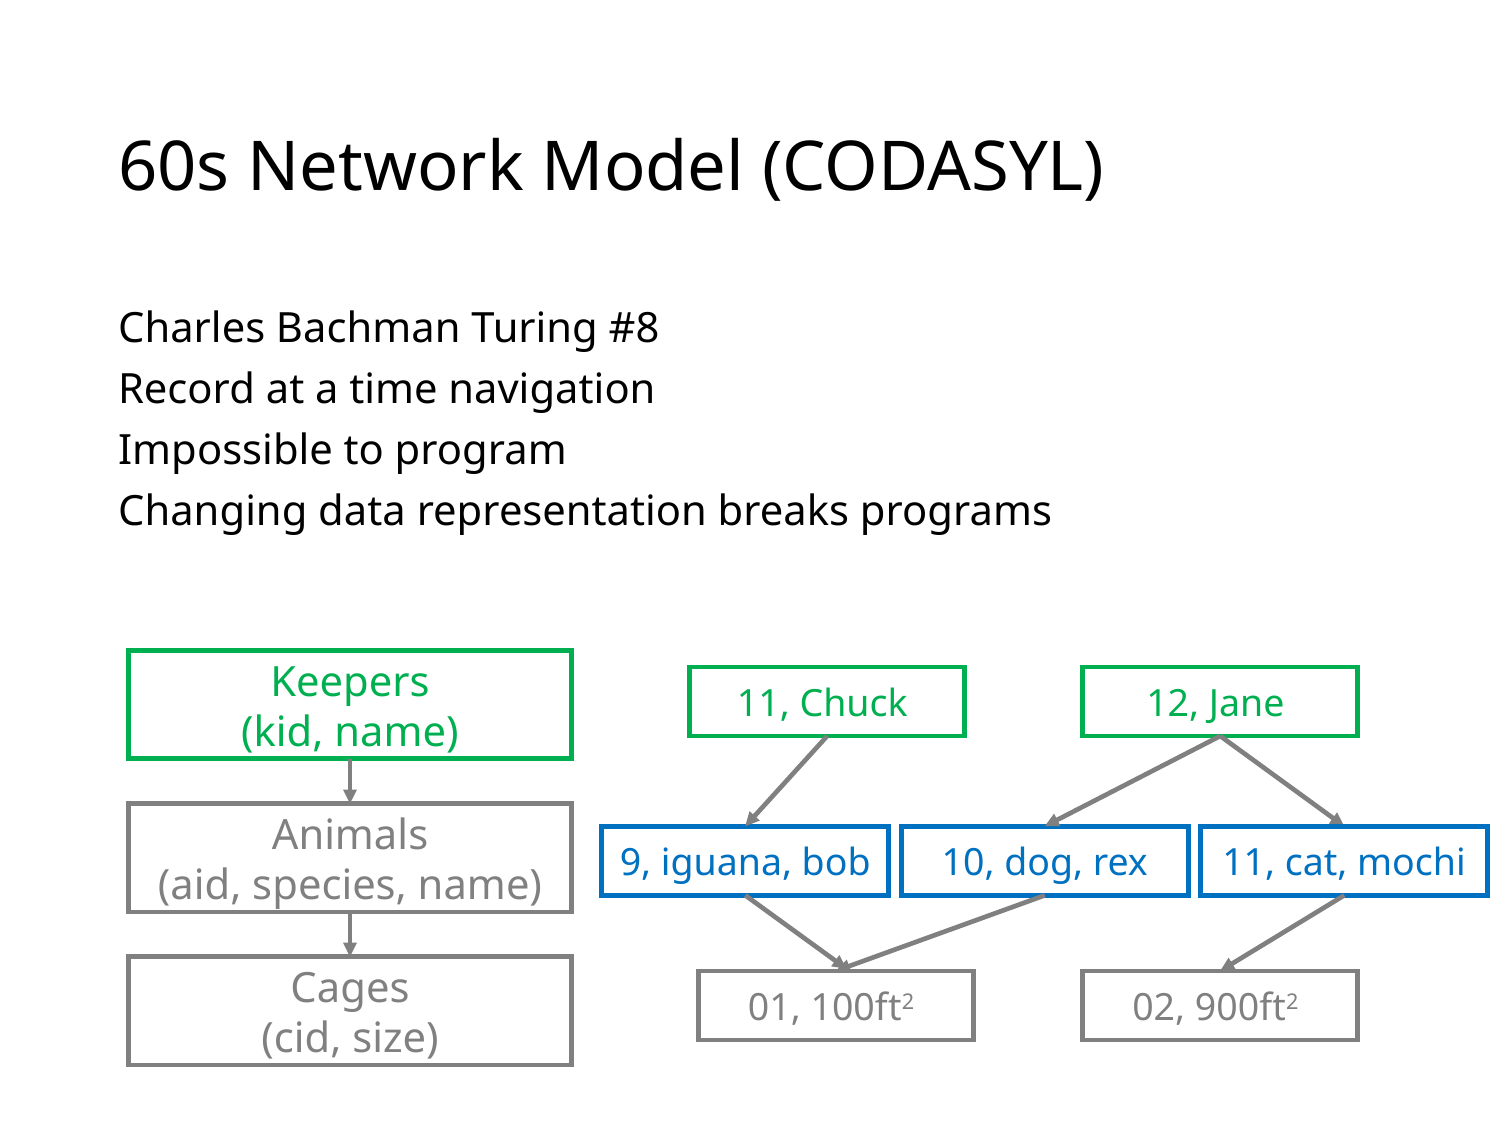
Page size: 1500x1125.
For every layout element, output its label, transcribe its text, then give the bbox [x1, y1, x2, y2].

text_box 01, 100ft2 [697, 970, 974, 1041]
text_box Cages (cid, size) [127, 956, 573, 1066]
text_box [745, 736, 828, 827]
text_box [1044, 736, 1221, 827]
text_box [1220, 895, 1345, 971]
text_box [745, 895, 835, 969]
text_box 11, cat, mochi [1200, 825, 1489, 896]
text_box 02, 900ft2 [1082, 970, 1359, 1041]
text_box 9, iguana, bob [601, 825, 890, 896]
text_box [1221, 736, 1345, 827]
text_box Animals (aid, species, name) [127, 802, 573, 913]
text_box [835, 895, 1045, 971]
list Charles Bachman Turing #8 Record at a time navigation Impossible to program Changing data representation breaks programs [103, 299, 1397, 628]
text_box 11, Chuck [689, 666, 966, 737]
text_box 10, dog, rex [900, 825, 1189, 896]
text_box Keepers (kid, name) [127, 649, 573, 760]
title 60s Network Model (CODASYL) [103, 59, 1397, 278]
text_box 12, Jane [1082, 666, 1359, 737]
